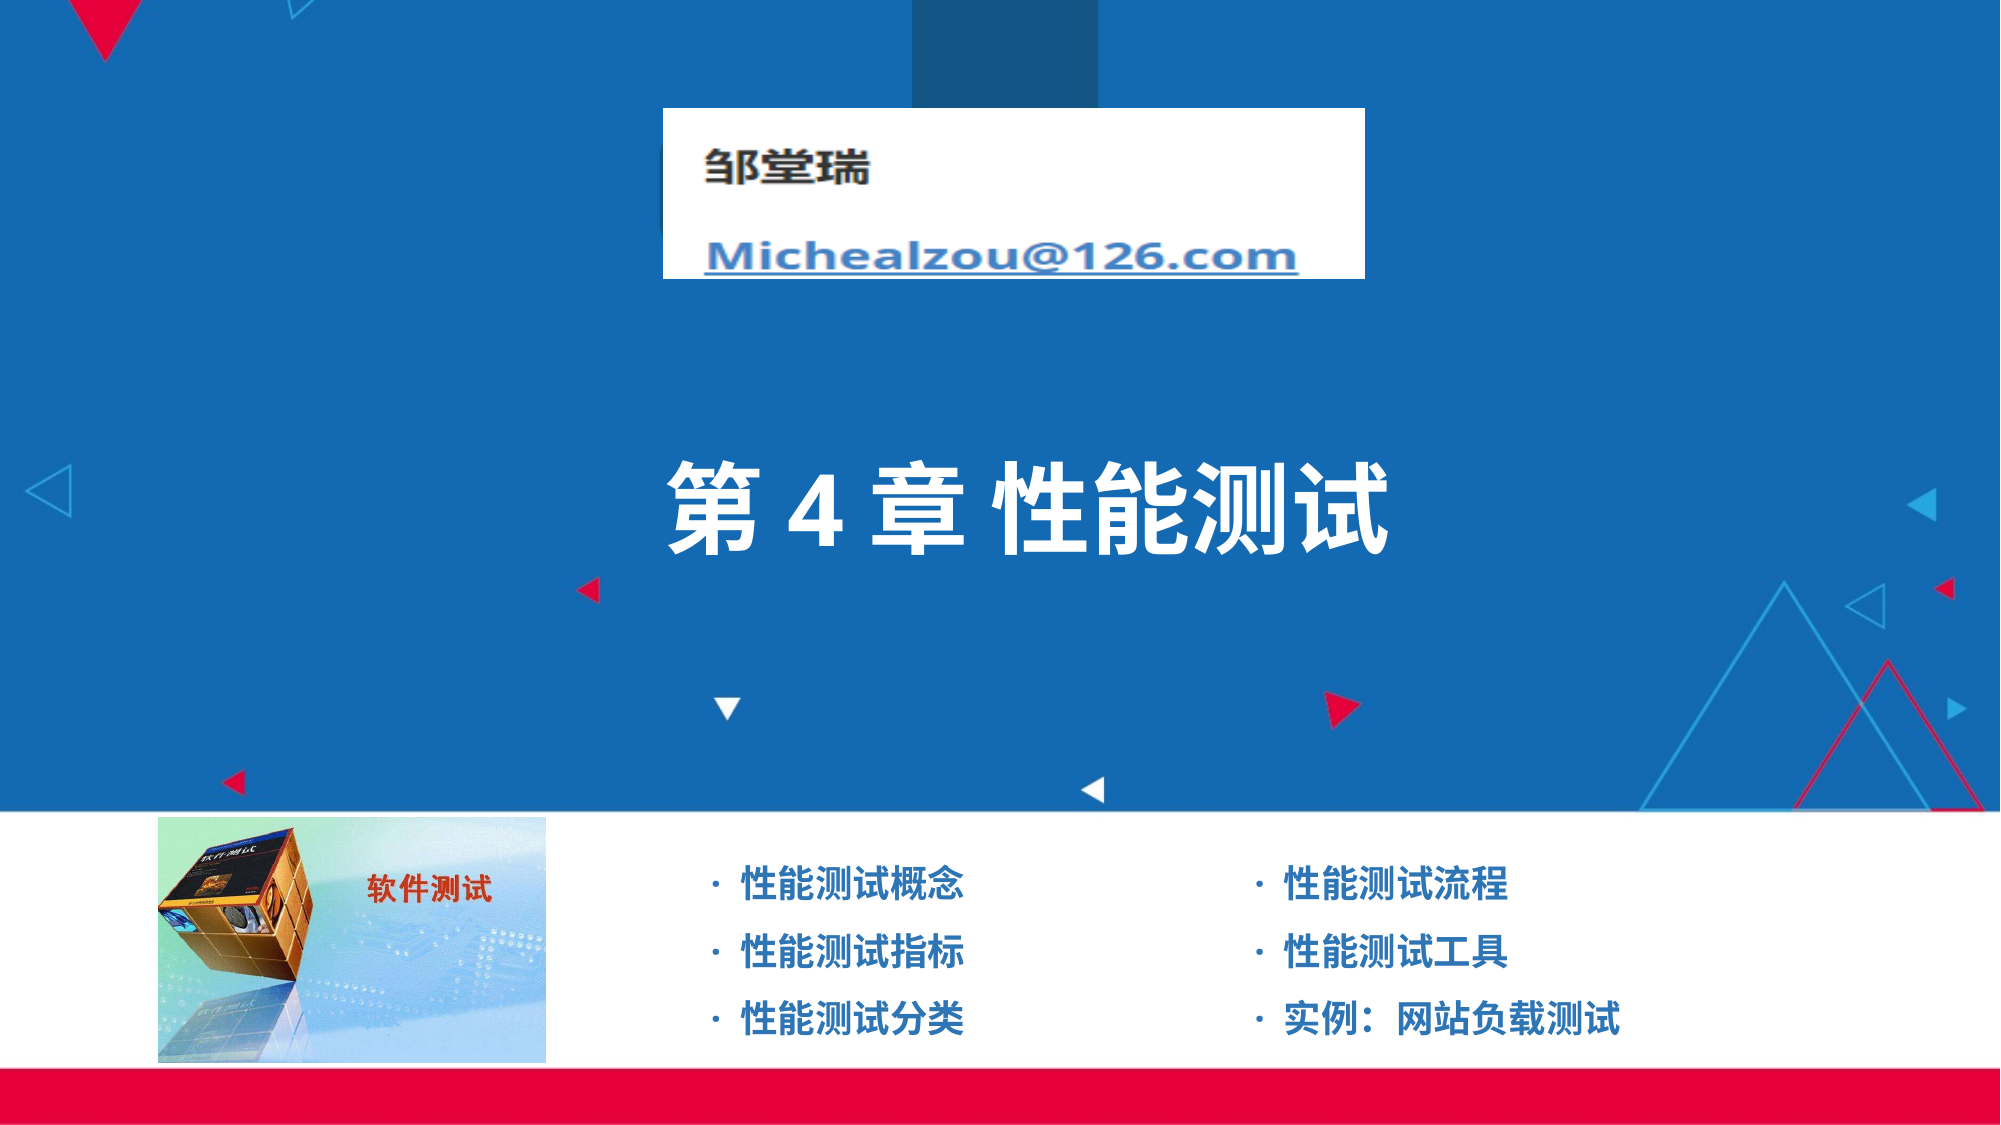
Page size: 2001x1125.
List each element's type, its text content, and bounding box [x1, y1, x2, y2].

text_box · 性能测试流程 · 性能测试工具 · 实例：网站负载测试 [1239, 830, 1649, 1048]
text_box · 性能测试概念 · 性能测试指标 · 性能测试分类 [695, 830, 1106, 1048]
title 第4章 性能测试 [249, 261, 1805, 576]
picture [0, 0, 2000, 1125]
